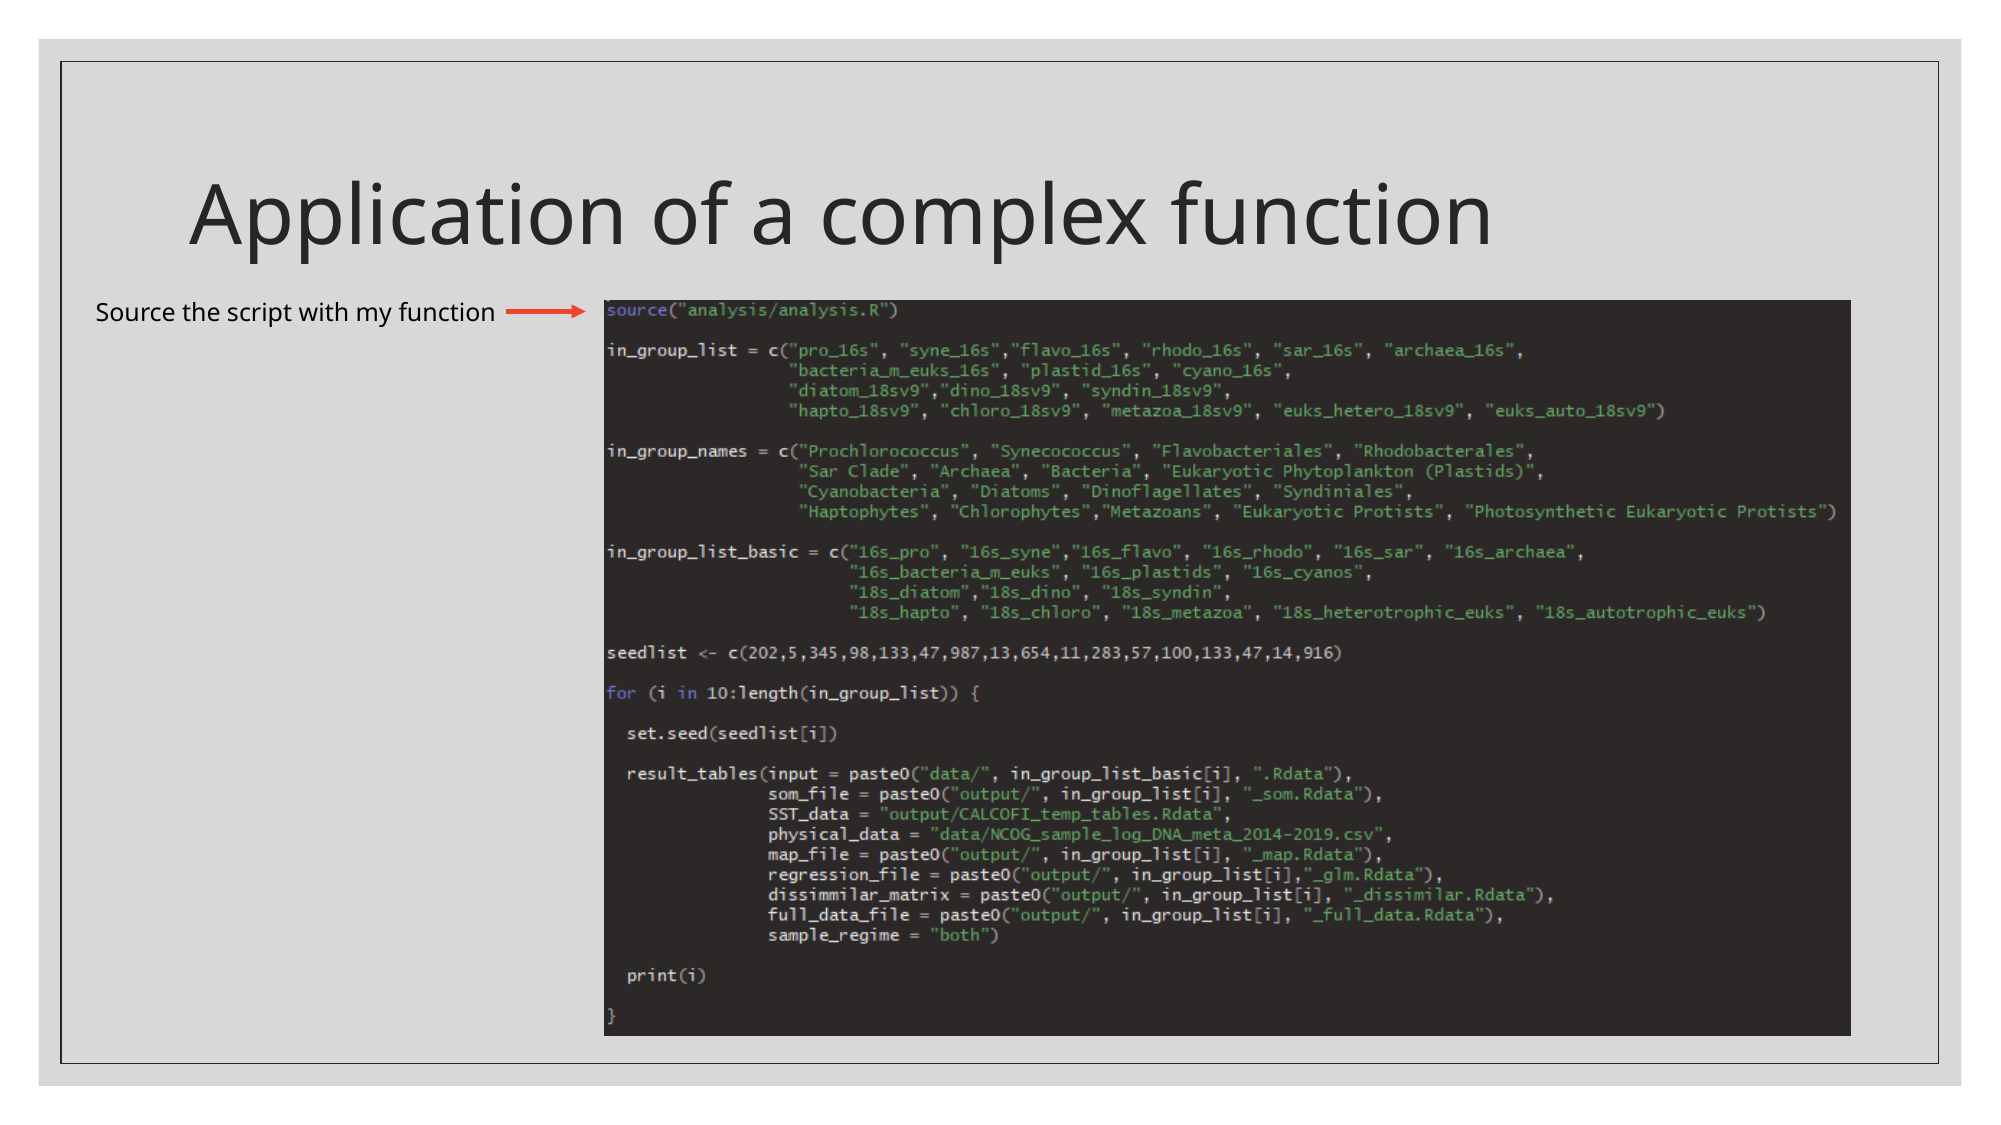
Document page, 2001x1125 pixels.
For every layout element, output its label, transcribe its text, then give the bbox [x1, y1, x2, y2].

title Application of a complex function [174, 105, 1825, 331]
text_box Source the script with my function [80, 288, 512, 334]
picture [604, 299, 1851, 1036]
